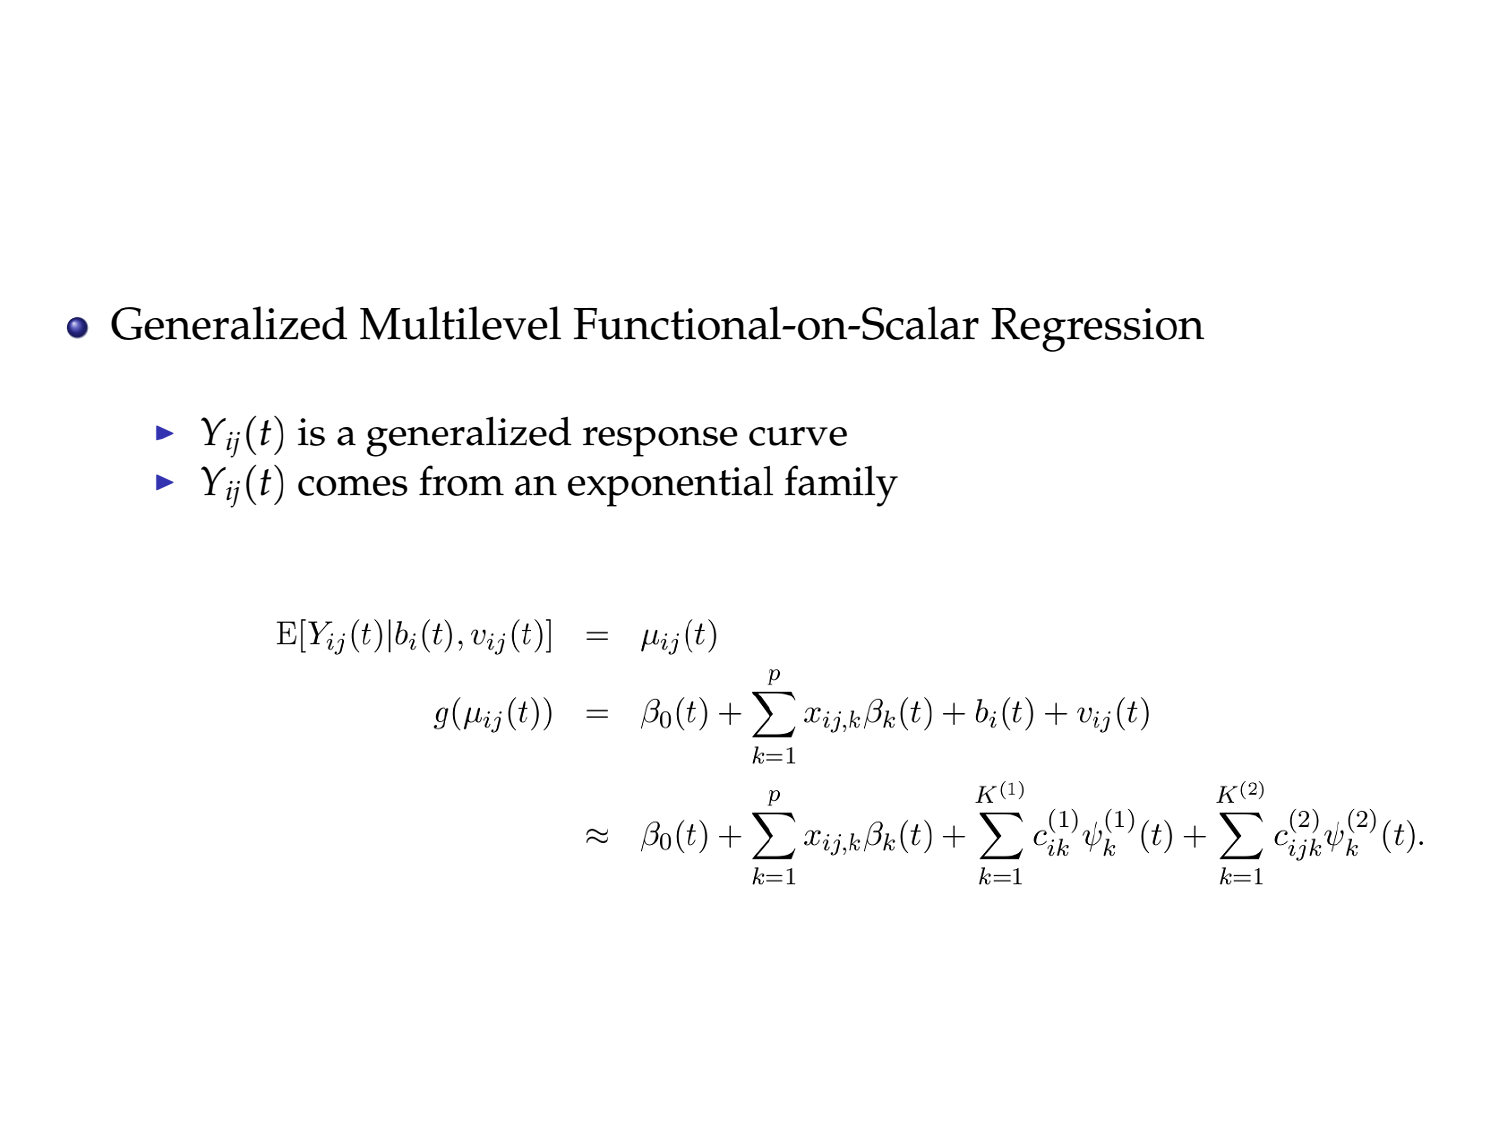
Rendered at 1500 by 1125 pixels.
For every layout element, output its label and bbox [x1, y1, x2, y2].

picture [39, 269, 1500, 1036]
